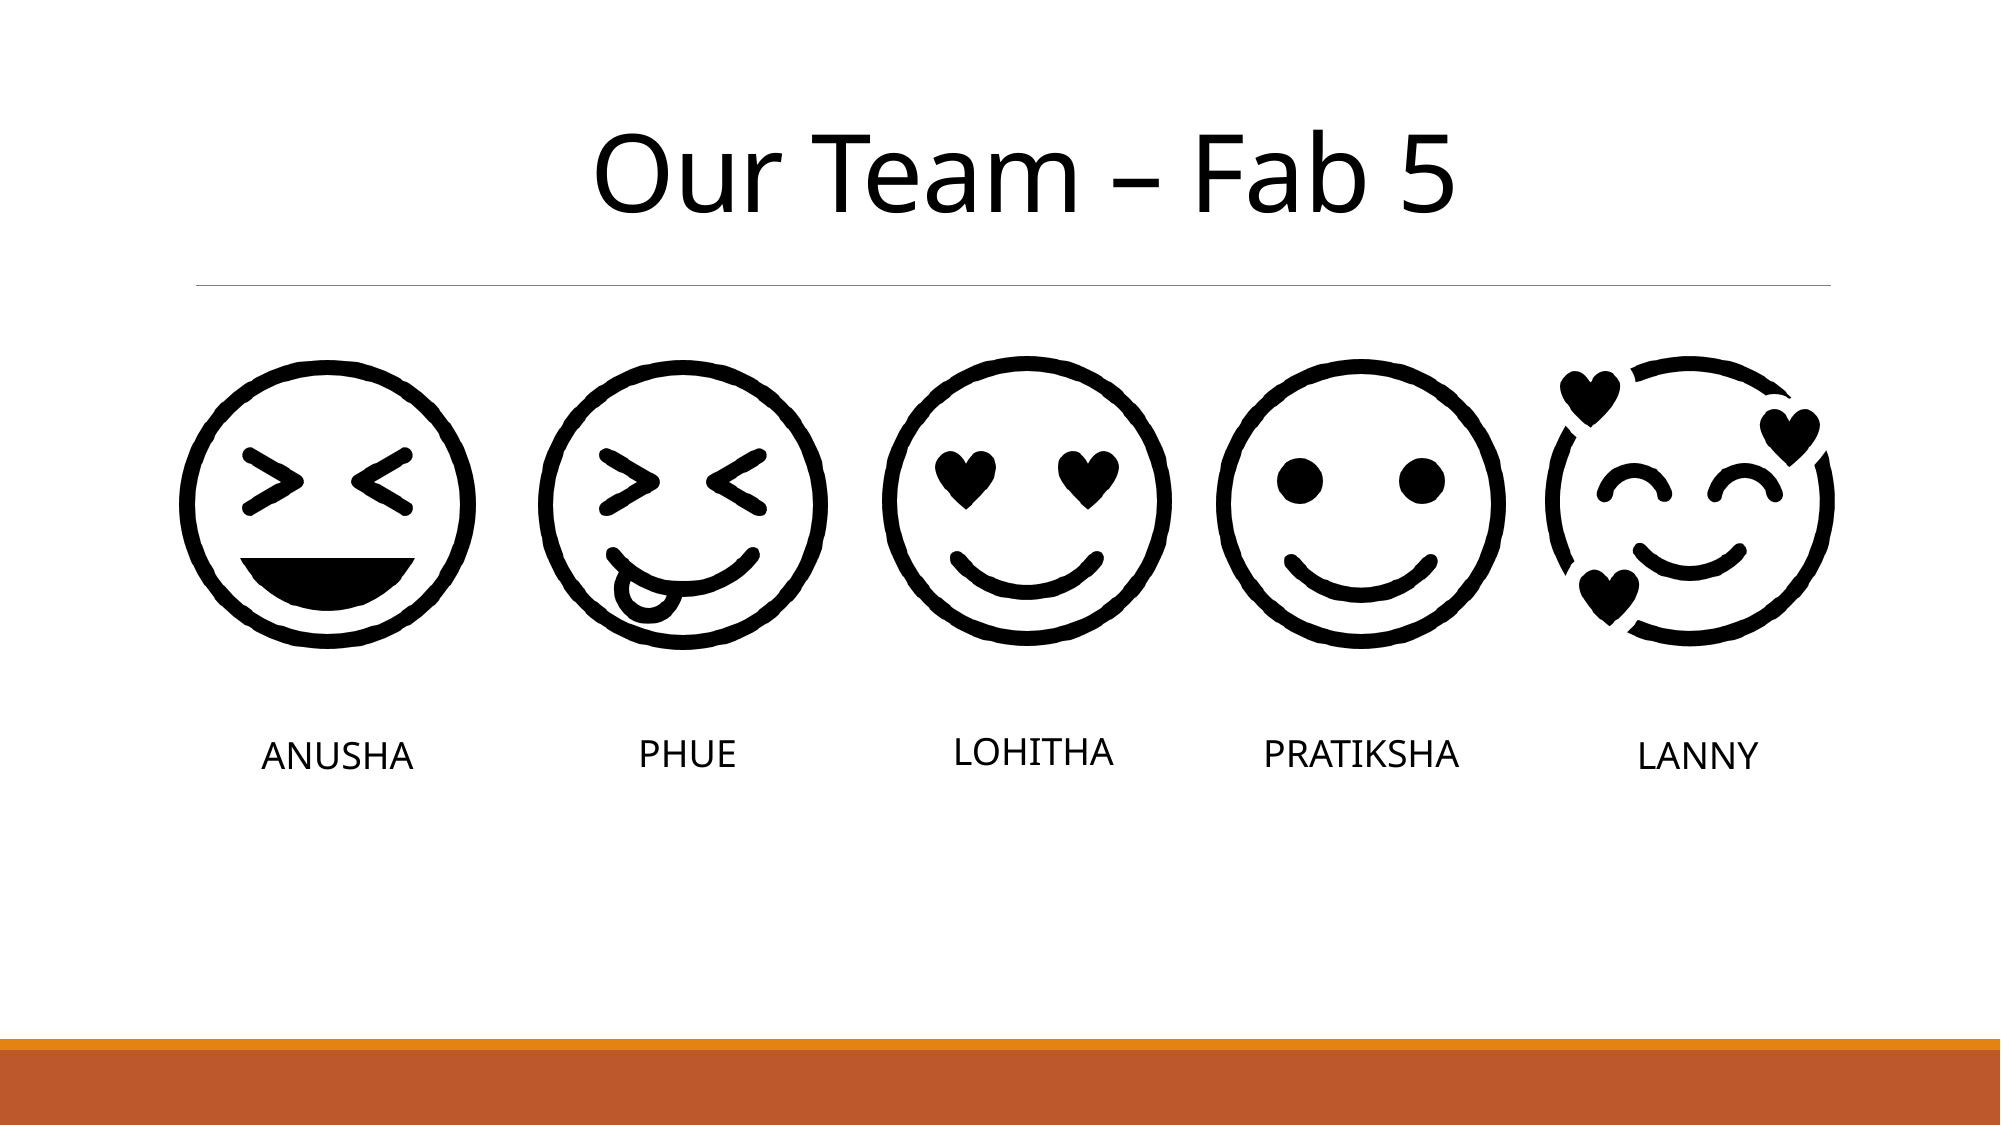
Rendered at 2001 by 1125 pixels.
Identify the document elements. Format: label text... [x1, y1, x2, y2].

picture [140, 320, 867, 688]
title Our Team – Fab 5 [372, 79, 1679, 280]
text_box PRATIKSHA [1248, 722, 1532, 783]
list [842, 316, 1210, 684]
picture [1176, 317, 1873, 687]
text_box LANNY [1621, 724, 1795, 785]
text_box ANUSHA [246, 724, 474, 785]
text_box PHUE [623, 722, 777, 783]
text_box LOHITHA [937, 719, 1141, 782]
